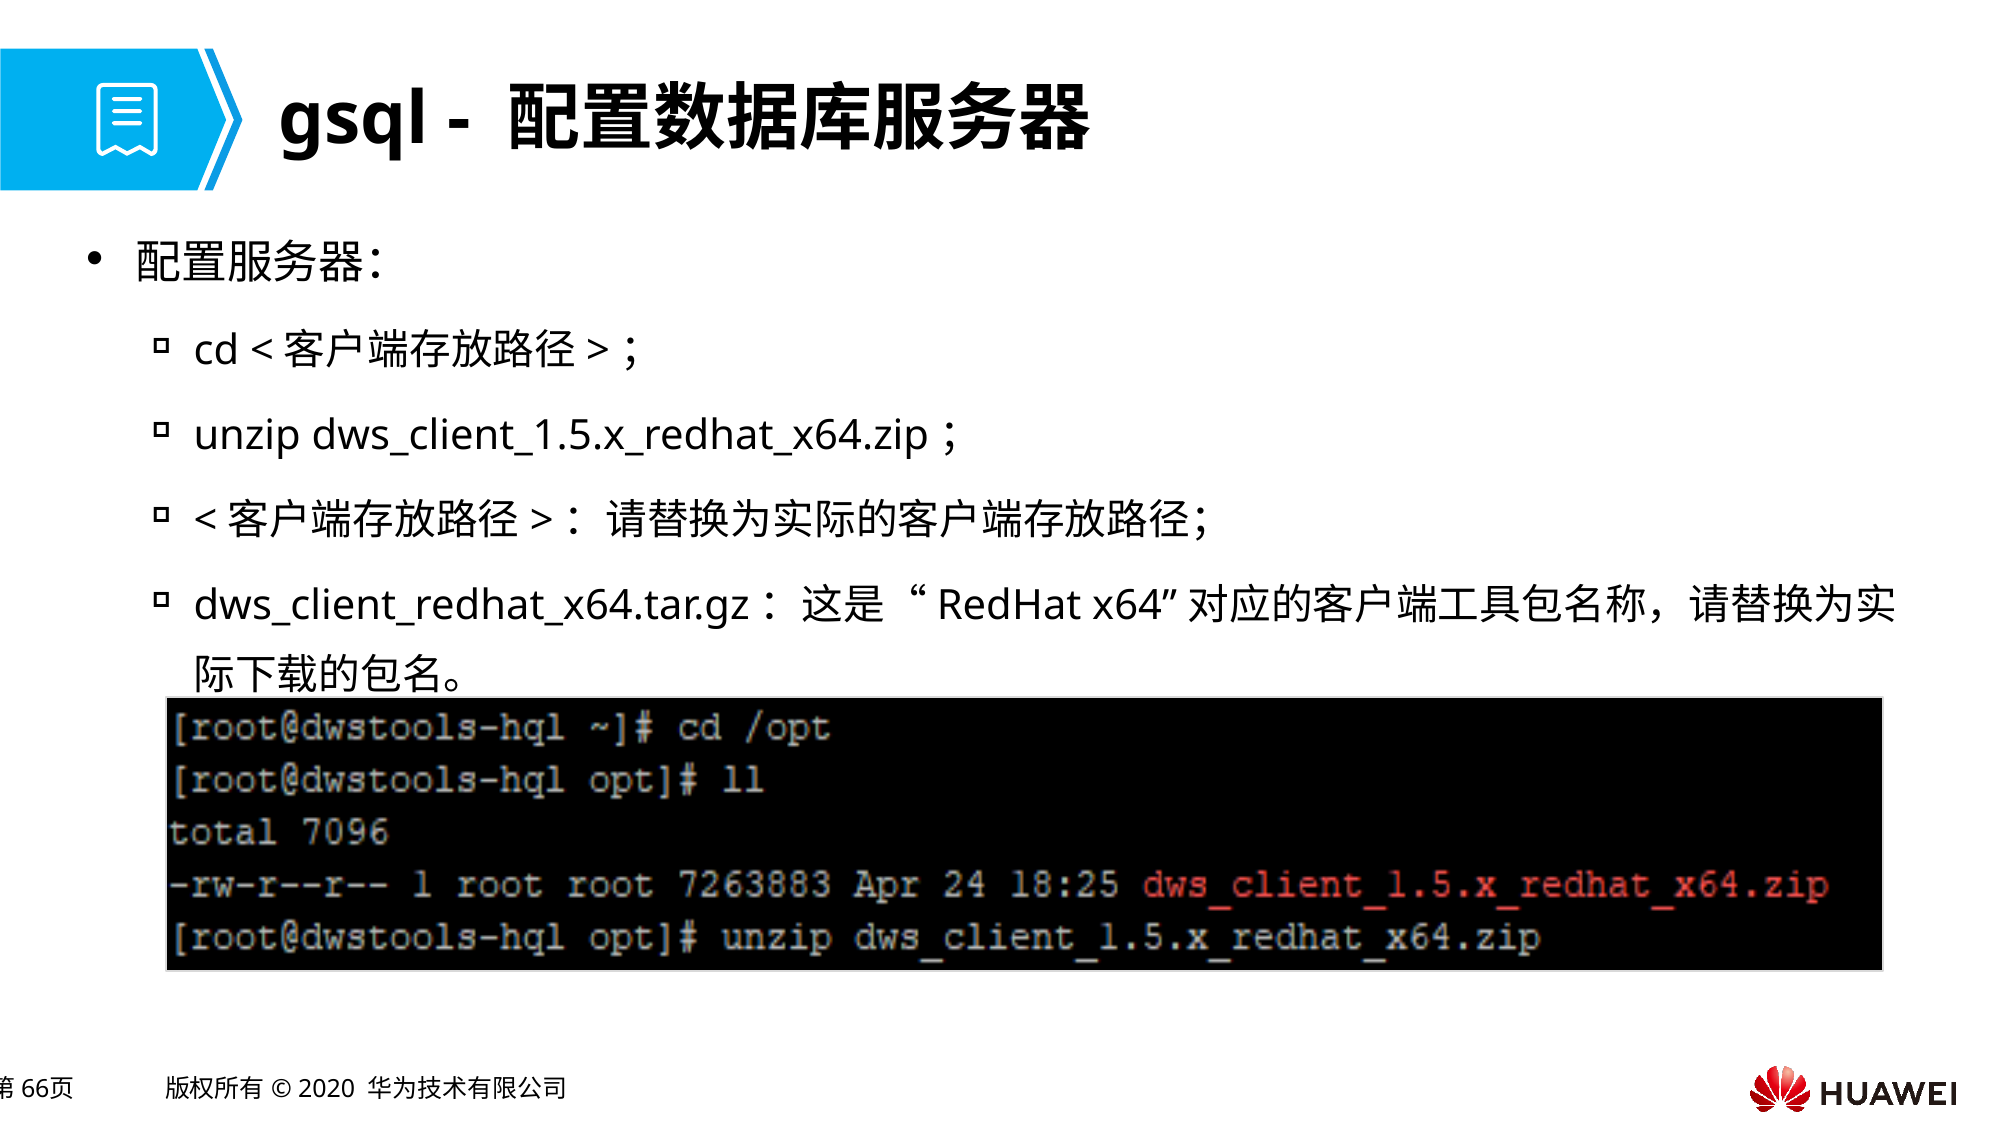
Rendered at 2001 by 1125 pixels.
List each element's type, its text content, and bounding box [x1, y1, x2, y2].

picture [1750, 1066, 1956, 1112]
picture [166, 698, 1882, 971]
title gsql - 配置数据库服务器 [261, 67, 1874, 173]
list 配置服务器： cd <客户端存放路径>； unzip dws_client_1.5.x_redhat_x64.zip； <客户端存放路径>：请替换为实际的客户端存放路径； dws_client_redhat_x64.tar.gz：这是“RedHat x64”对应的客户端工具包名称，请替换为实际下载的包名。 [72, 204, 1929, 973]
